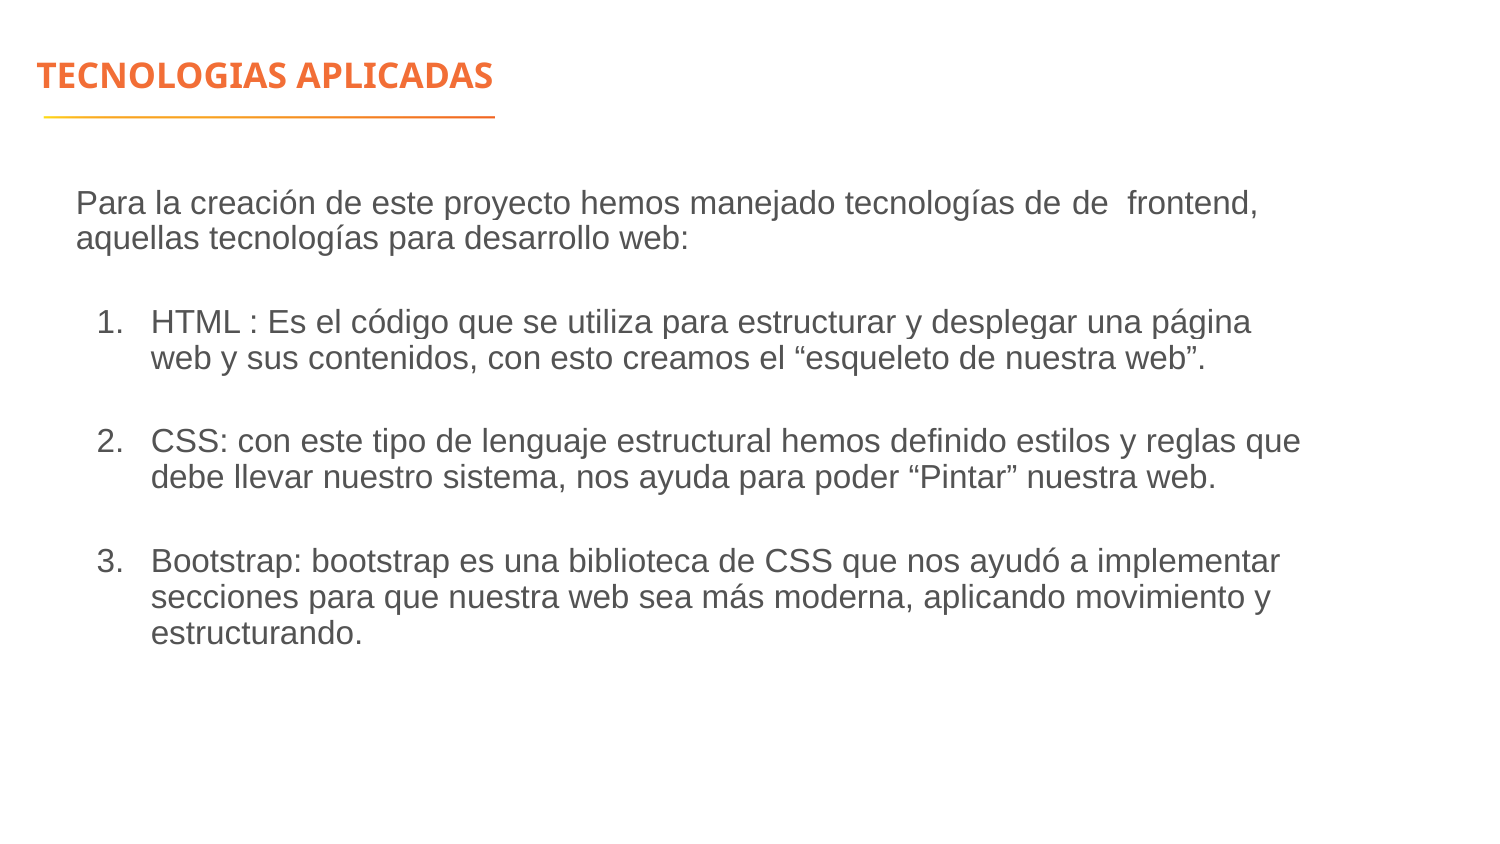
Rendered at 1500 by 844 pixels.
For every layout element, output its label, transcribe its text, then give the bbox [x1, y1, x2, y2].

text_box TECNOLOGIAS APLICADAS [21, 7, 831, 142]
picture [32, 111, 500, 122]
text_box Para la creación de este proyecto hemos manejado tecnologías de de frontend, aquellas tecnologías para desarrollo web: HTML : Es el código que se utiliza para estructurar y desplegar una página web y sus contenidos, con esto creamos el “esqueleto de nuestra web”. CSS: con este tipo de lenguaje estructural hemos definido estilos y reglas que debe llevar nuestro sistema, nos ayuda para poder “Pintar” nuestra web. Bootstrap: bootstrap es una biblioteca de CSS que nos ayudó a implementar secciones para que nuestra web sea más moderna, aplicando movimiento y estructurando. [60, 170, 1333, 406]
